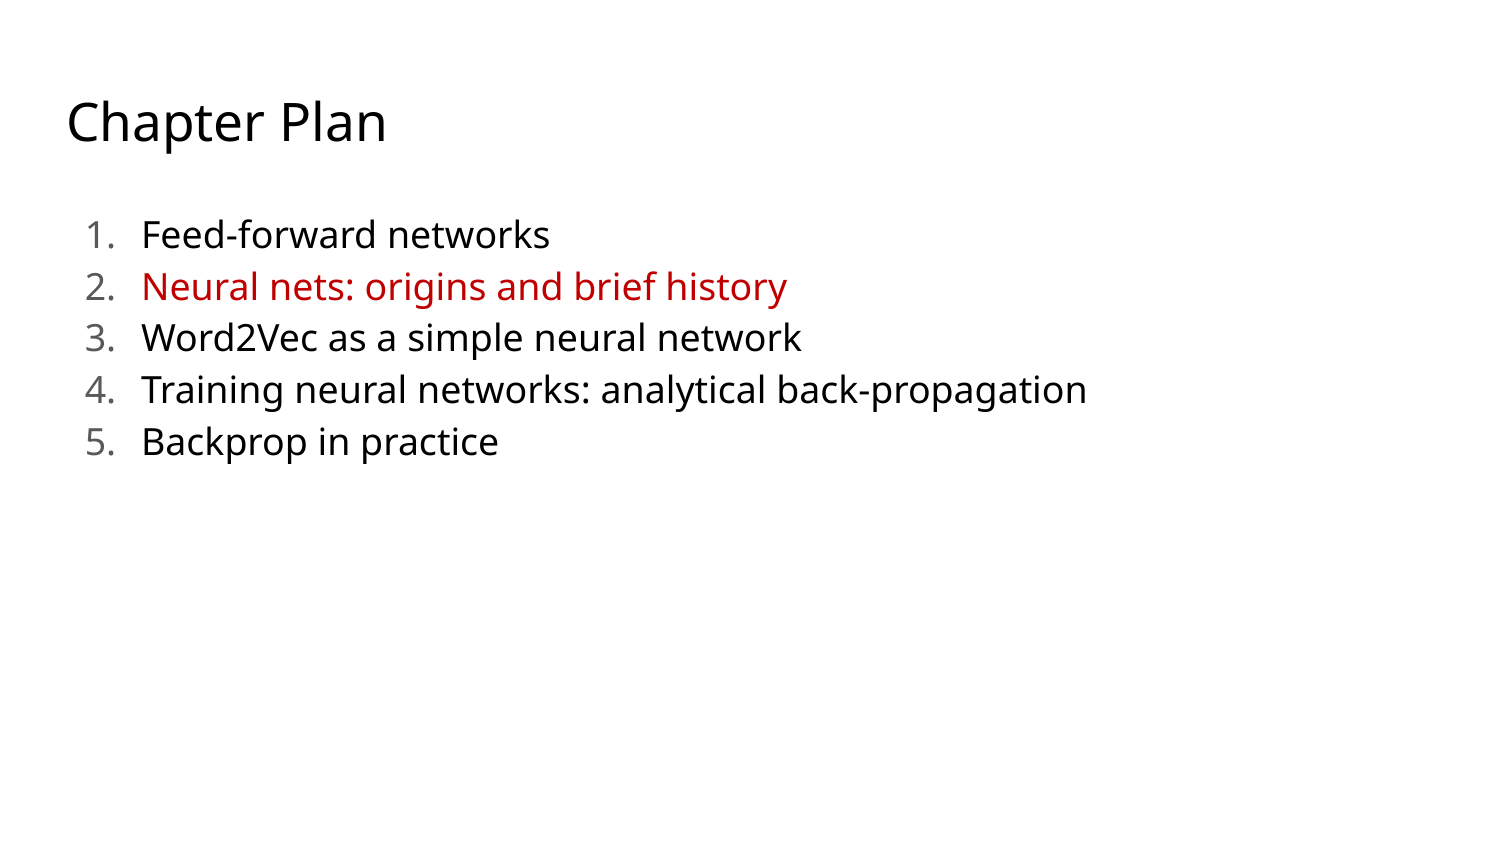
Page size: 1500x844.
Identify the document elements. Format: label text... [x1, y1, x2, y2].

list Feed-forward networks Neural nets: origins and brief history Word2Vec as a simple neural network Training neural networks: analytical back-propagation Backprop in practice [51, 189, 1449, 750]
title Chapter Plan [51, 72, 1449, 167]
